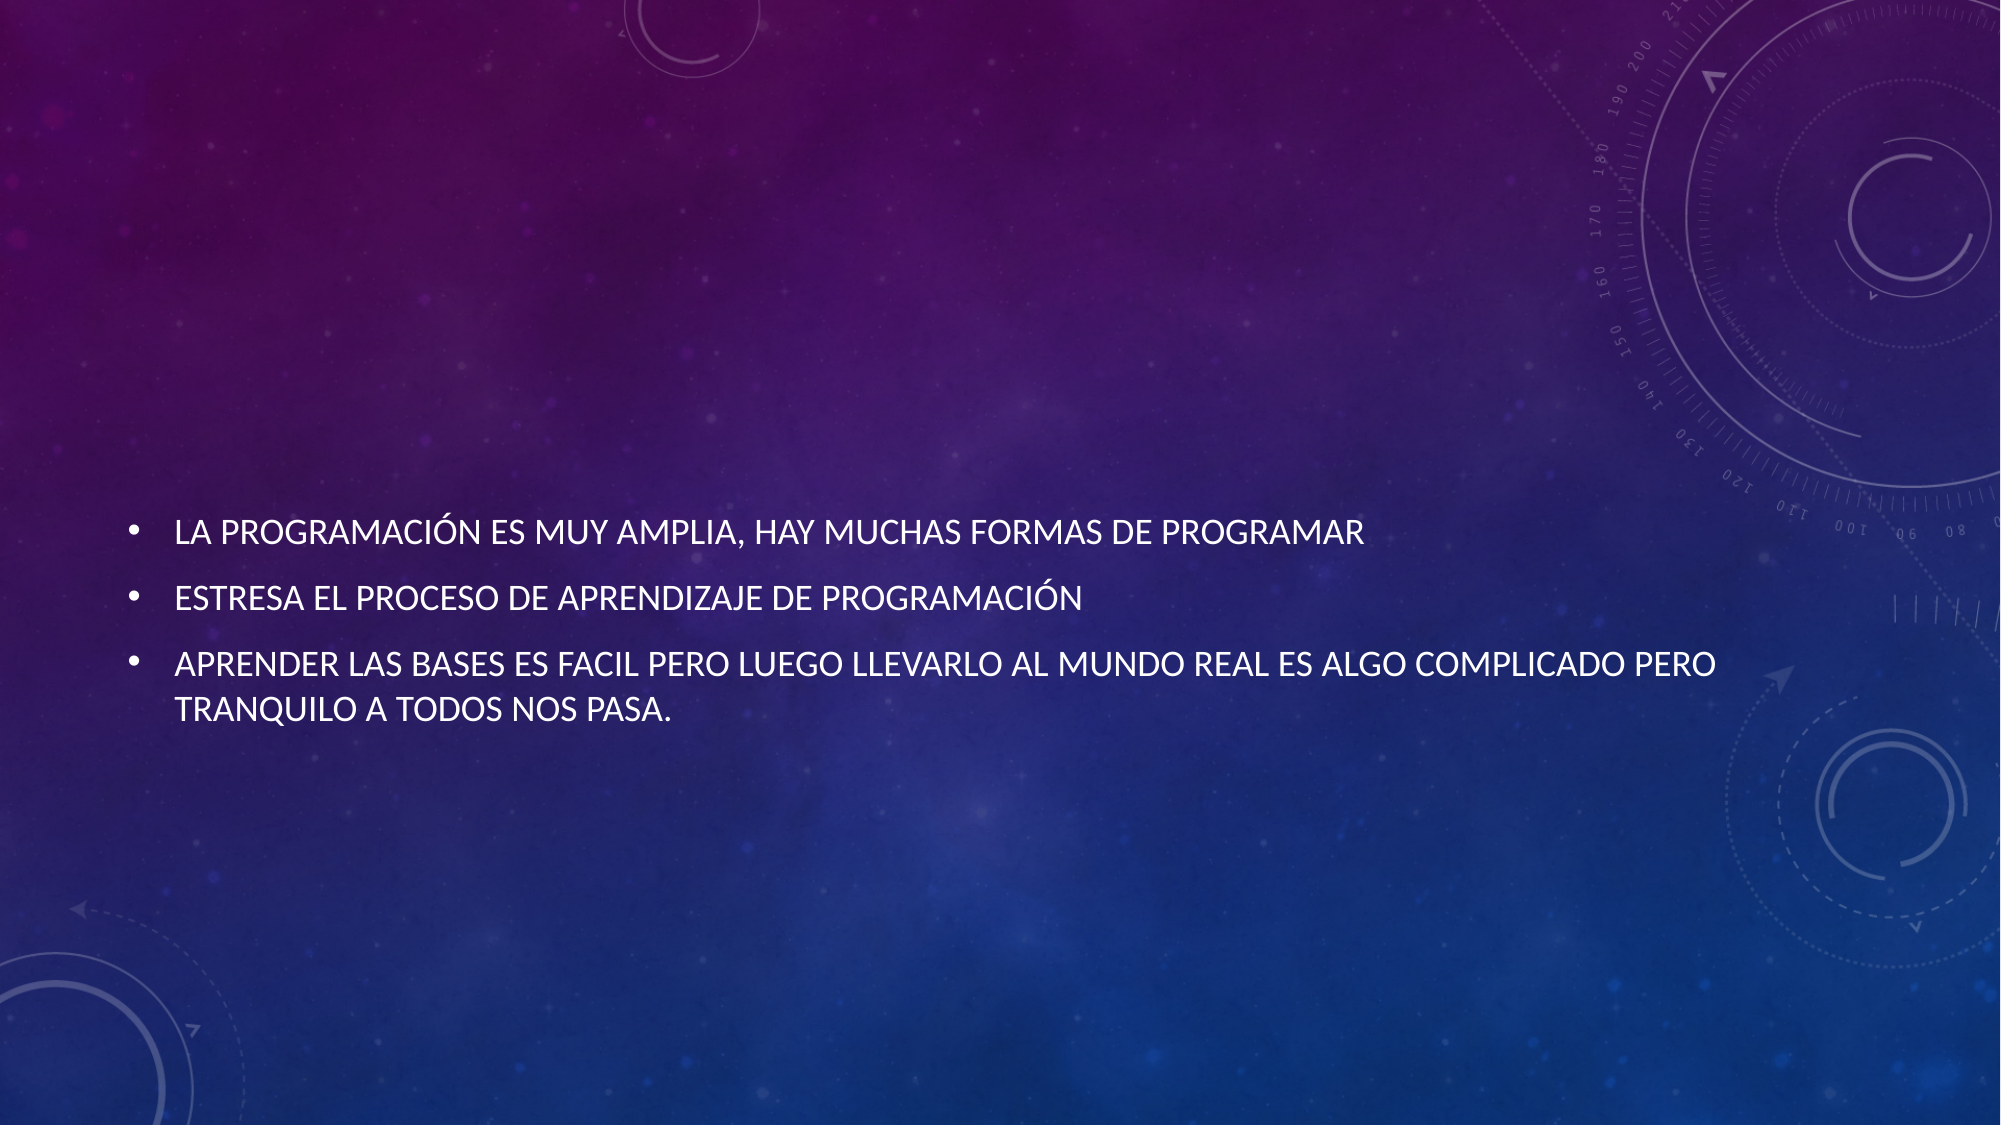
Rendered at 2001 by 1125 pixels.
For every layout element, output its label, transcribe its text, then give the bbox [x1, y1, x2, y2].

list LA PROGRAMACIÓN ES MUY AMPLIA, HAY MUCHAS FORMAS DE PROGRAMAR ESTRESA EL PROCESO DE APRENDIZAJE DE PROGRAMACIÓN APRENDER LAS BASES ES FACIL PERO LUEGO LLEVARLO AL MUNDO REAL ES ALGO COMPLICADO PERO TRANQUILO A TODOS NOS PASA. [112, 351, 1775, 950]
picture [0, 0, 2001, 1125]
